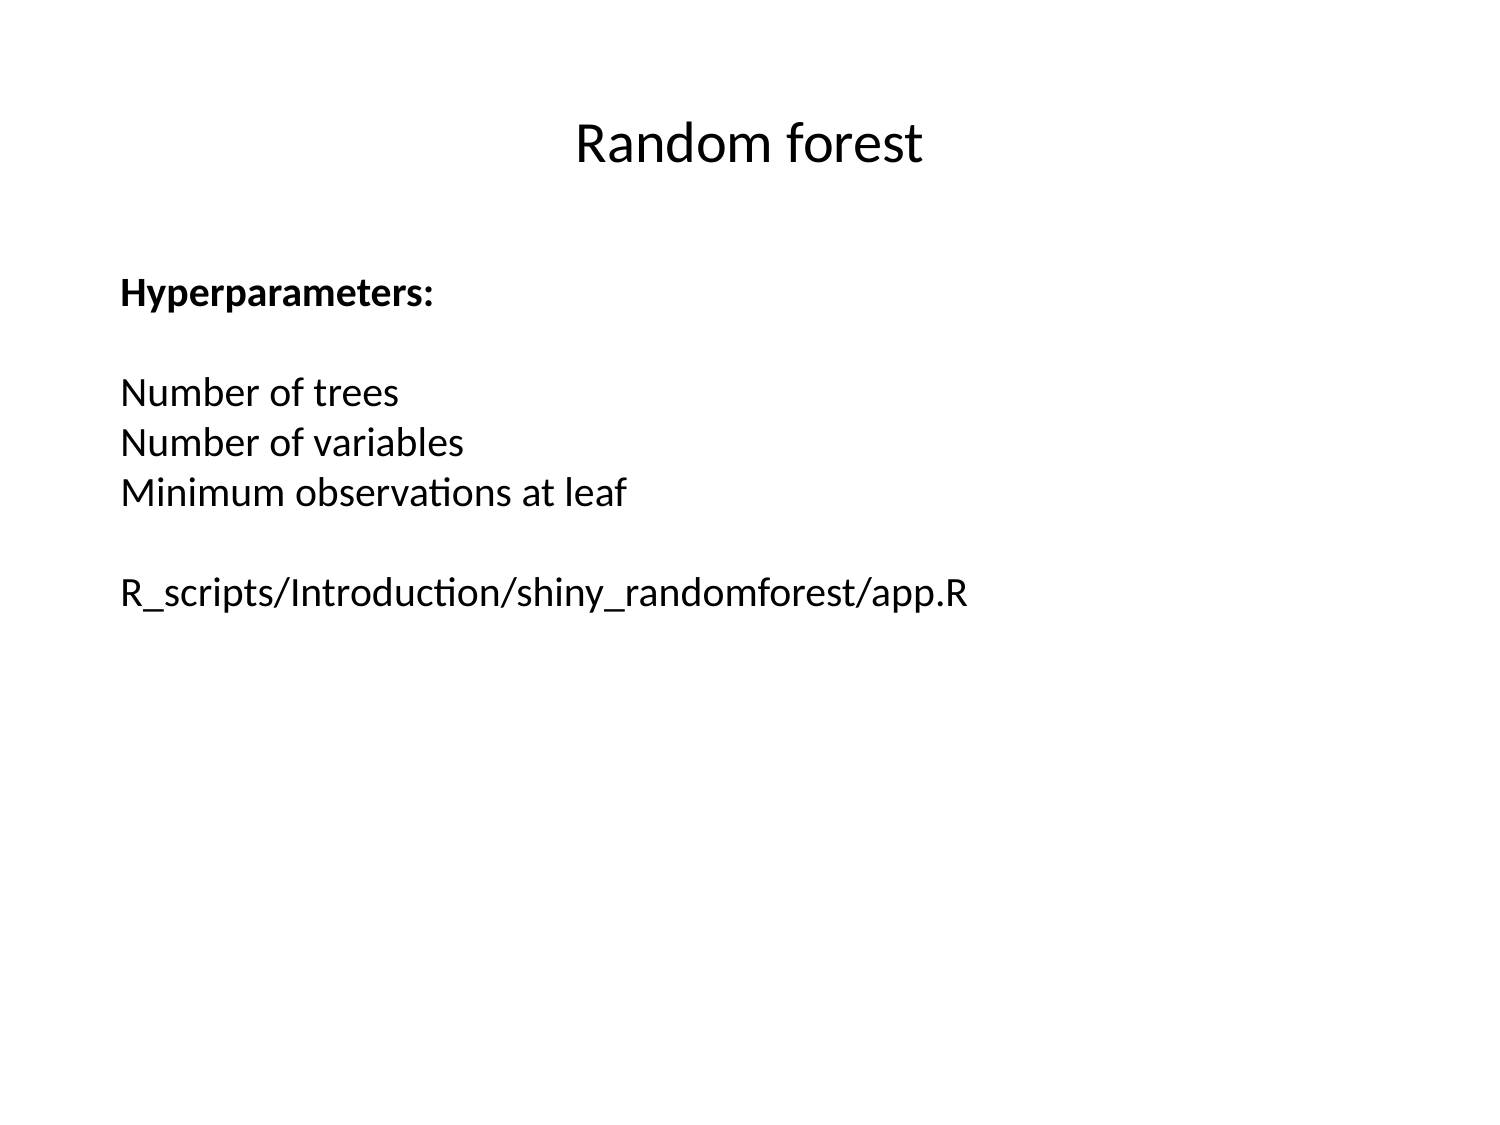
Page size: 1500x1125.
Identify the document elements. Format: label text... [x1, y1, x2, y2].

text_box Hyperparameters: Number of trees Number of variables Minimum observations at leaf R_scripts/Introduction/shiny_randomforest/app.R [105, 423, 1421, 623]
text_box [103, 363, 1466, 423]
text_box Hyperparameters: Number of trees Number of variables Minimum observations at leaf R_scripts/Introduction/shiny_randomforest/app.R [105, 257, 1421, 363]
title Random forest [103, 89, 1397, 253]
